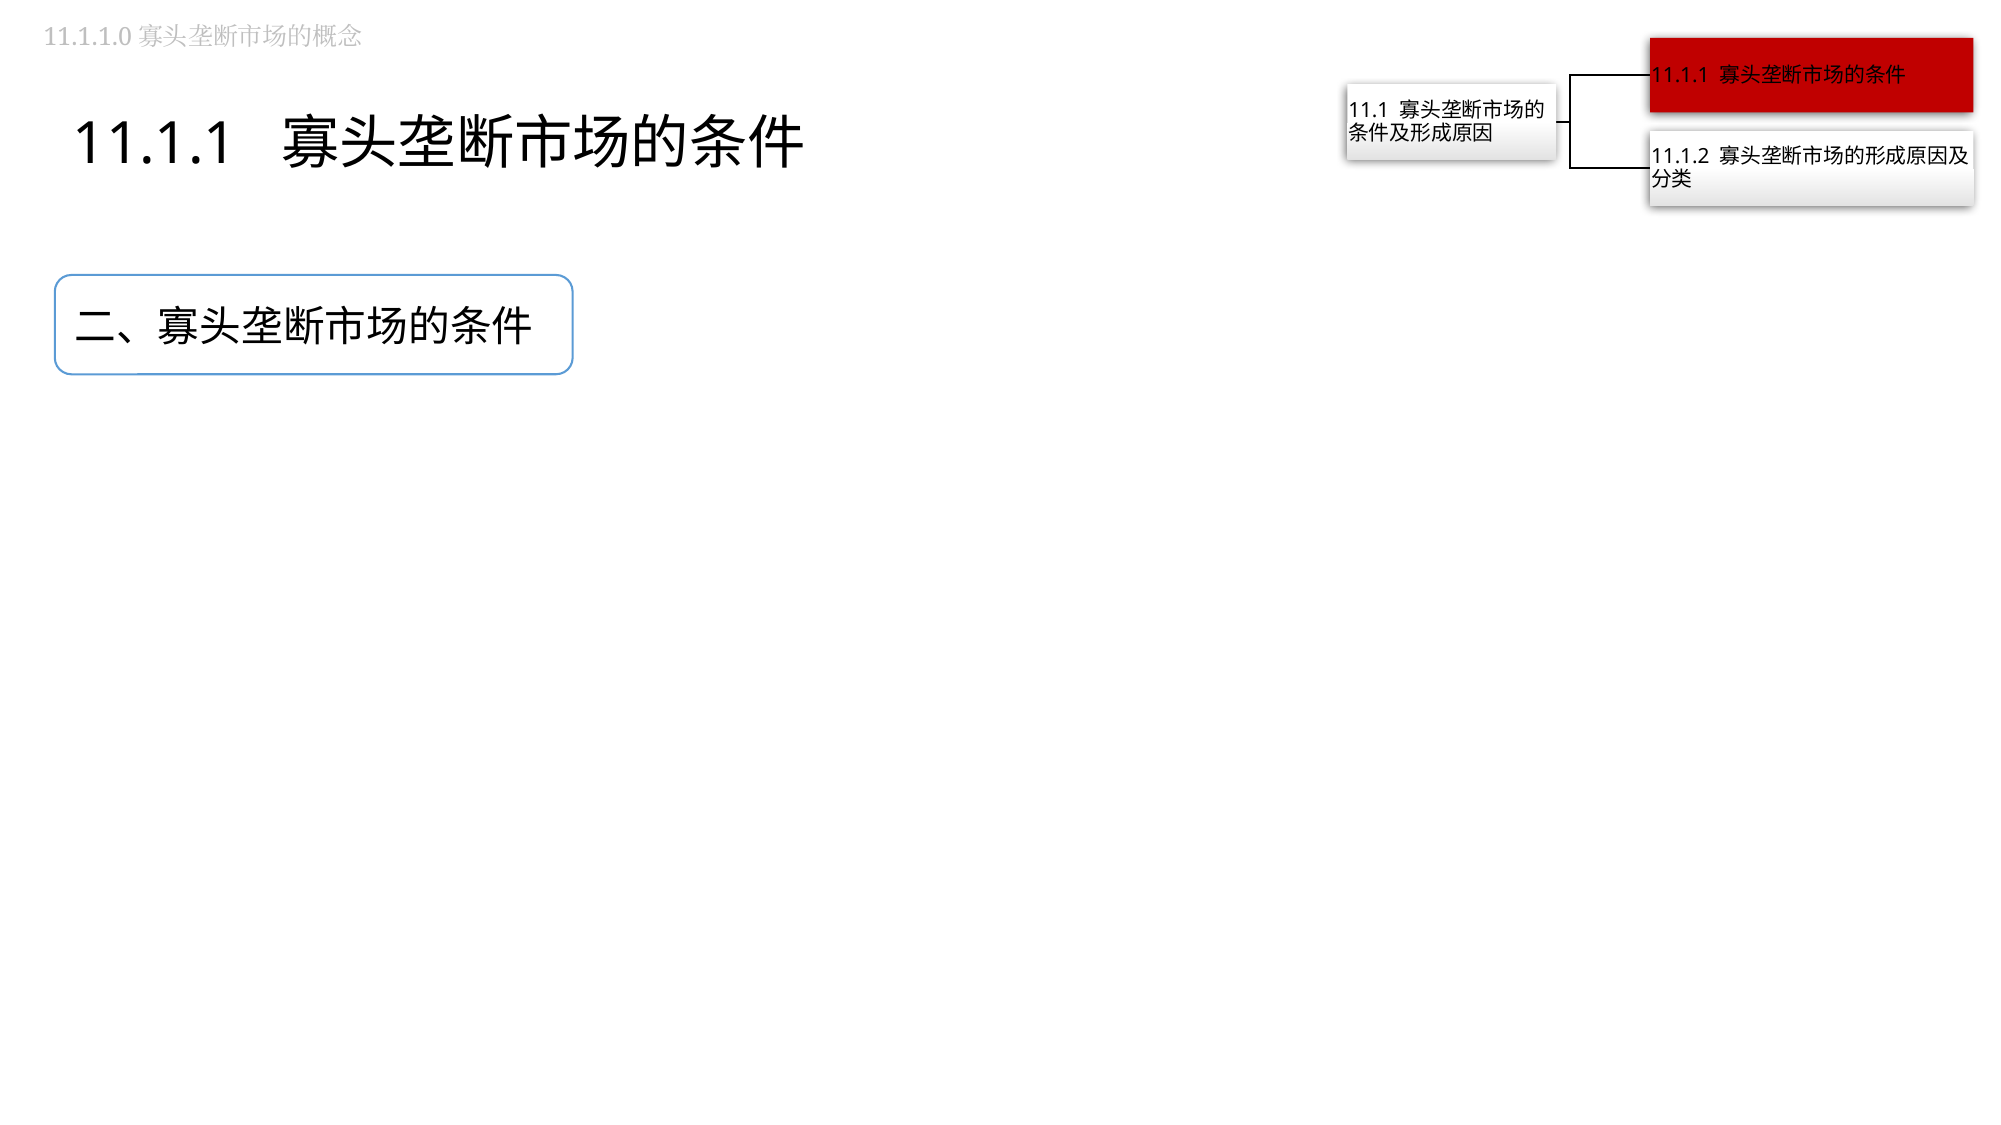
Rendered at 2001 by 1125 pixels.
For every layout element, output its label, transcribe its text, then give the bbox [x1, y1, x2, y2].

text_box 二、寡头垄断市场的条件 [53, 273, 574, 376]
text_box 11.1.1.0寡头垄断市场的概念 [28, 12, 379, 58]
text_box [1347, 0, 2000, 319]
text_box 11.1.1 寡头垄断市场的条件 [54, 95, 1347, 184]
